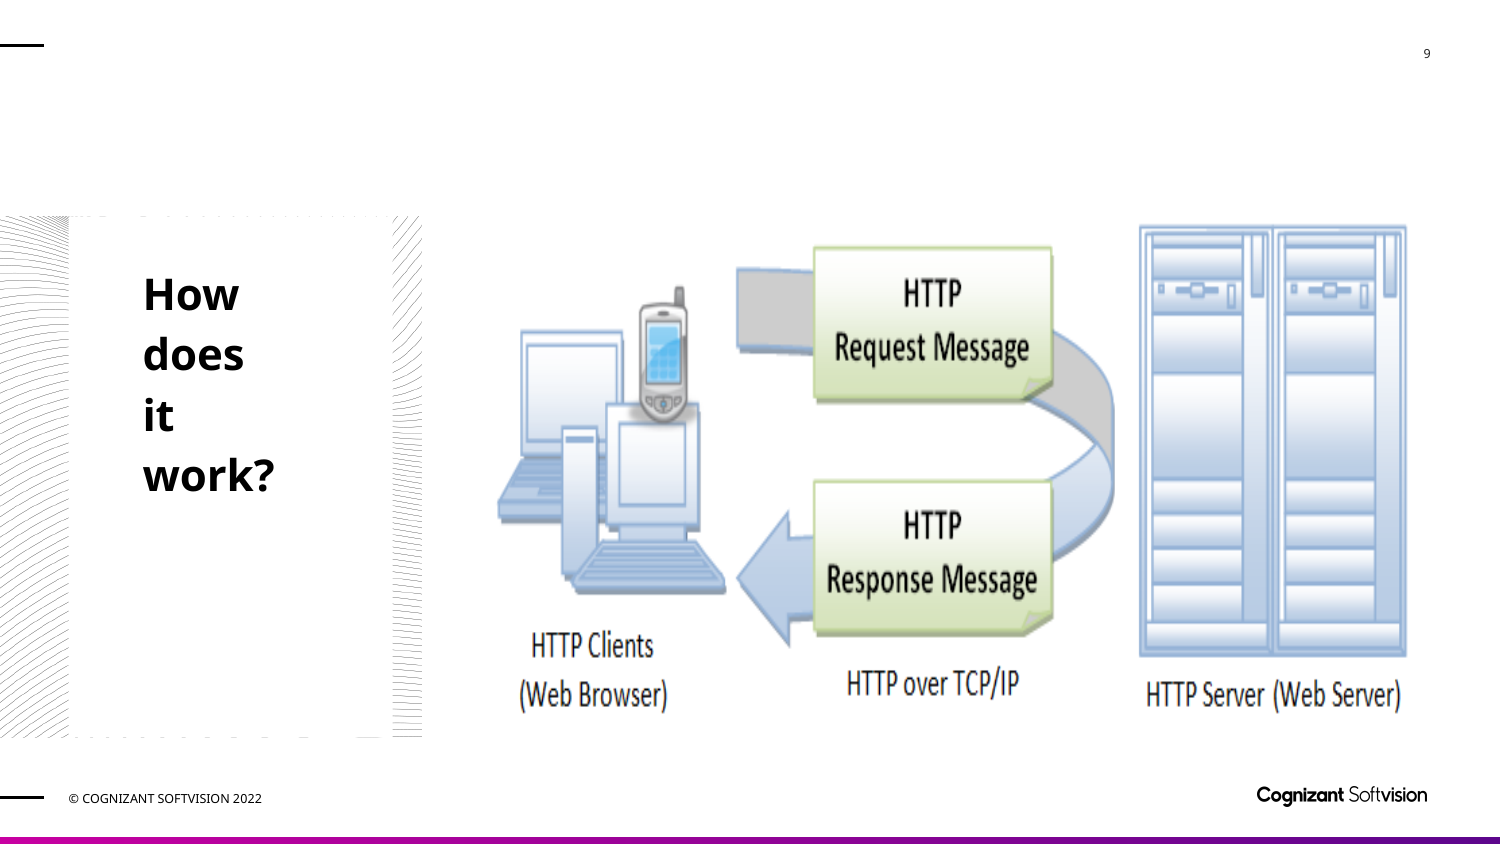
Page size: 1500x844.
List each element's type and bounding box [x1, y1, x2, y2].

picture [1257, 786, 1427, 807]
picture [0, 149, 1483, 756]
